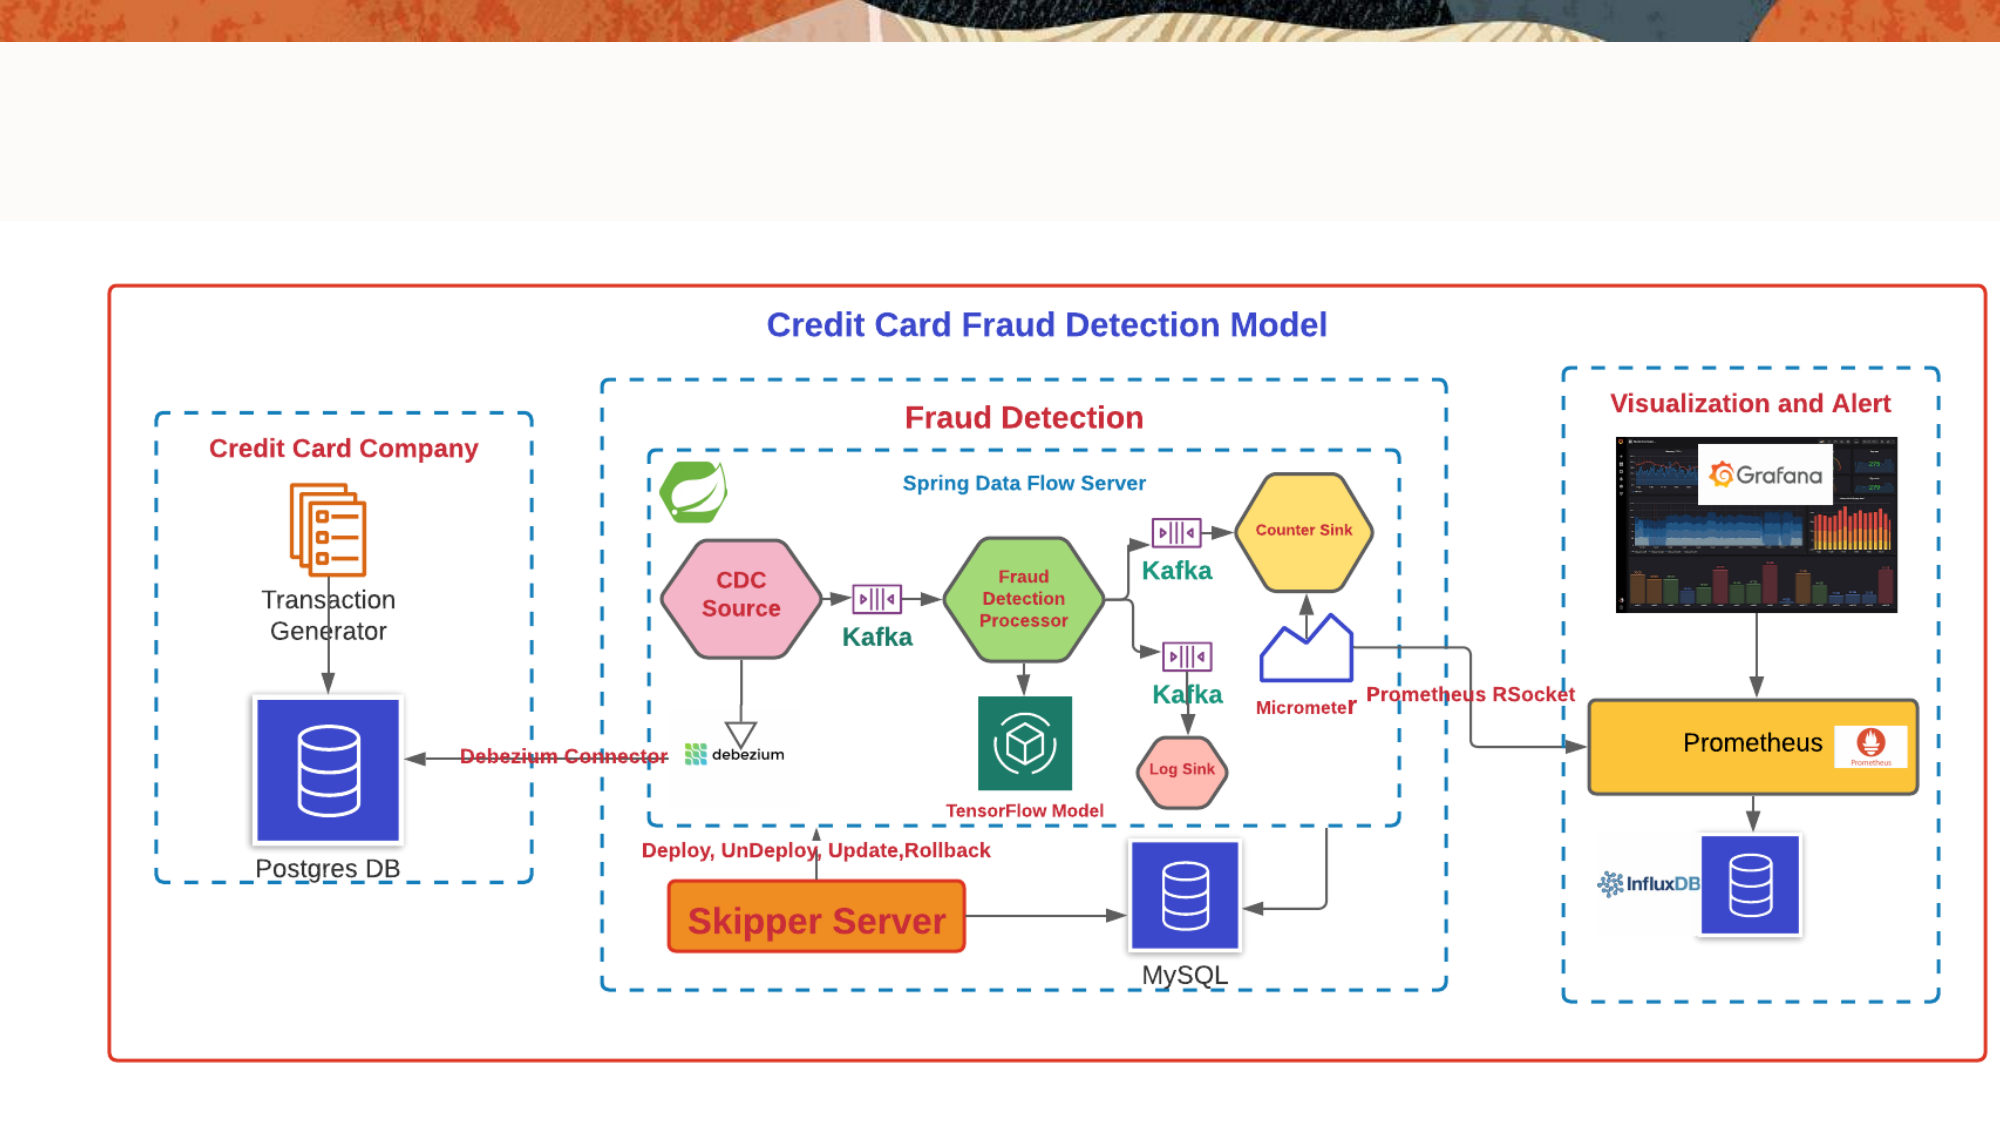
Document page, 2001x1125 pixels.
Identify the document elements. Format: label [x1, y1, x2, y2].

picture [0, 0, 2000, 42]
picture [0, 221, 2000, 1125]
